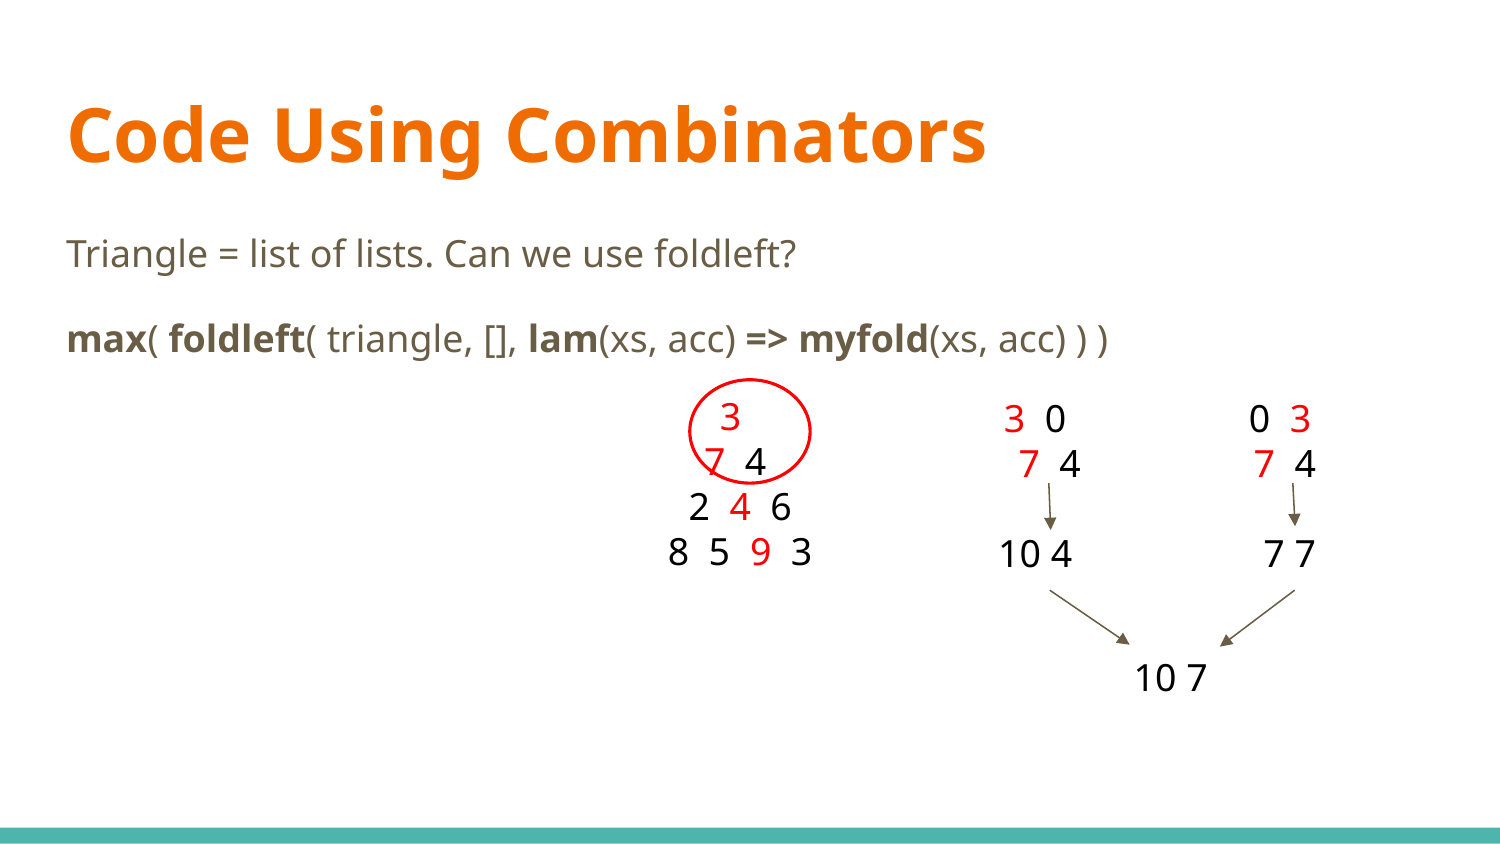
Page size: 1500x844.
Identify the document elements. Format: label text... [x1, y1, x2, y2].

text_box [1049, 589, 1130, 645]
text_box 0 3 7 4 7 7 [1194, 379, 1396, 591]
text_box 10 7 [1095, 639, 1256, 722]
text_box [689, 379, 811, 484]
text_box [1292, 482, 1296, 527]
text_box 3 0 7 4 10 4 [949, 379, 1151, 591]
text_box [1219, 589, 1295, 647]
title Code Using Combinators [51, 72, 1449, 189]
list Triangle = list of lists. Can we use foldleft? max( foldleft( triangle, [], lam(xs, acc) => myfold(xs, acc) ) ) 3 7 4 2 4 6 8 5 9 3 [51, 207, 1449, 640]
